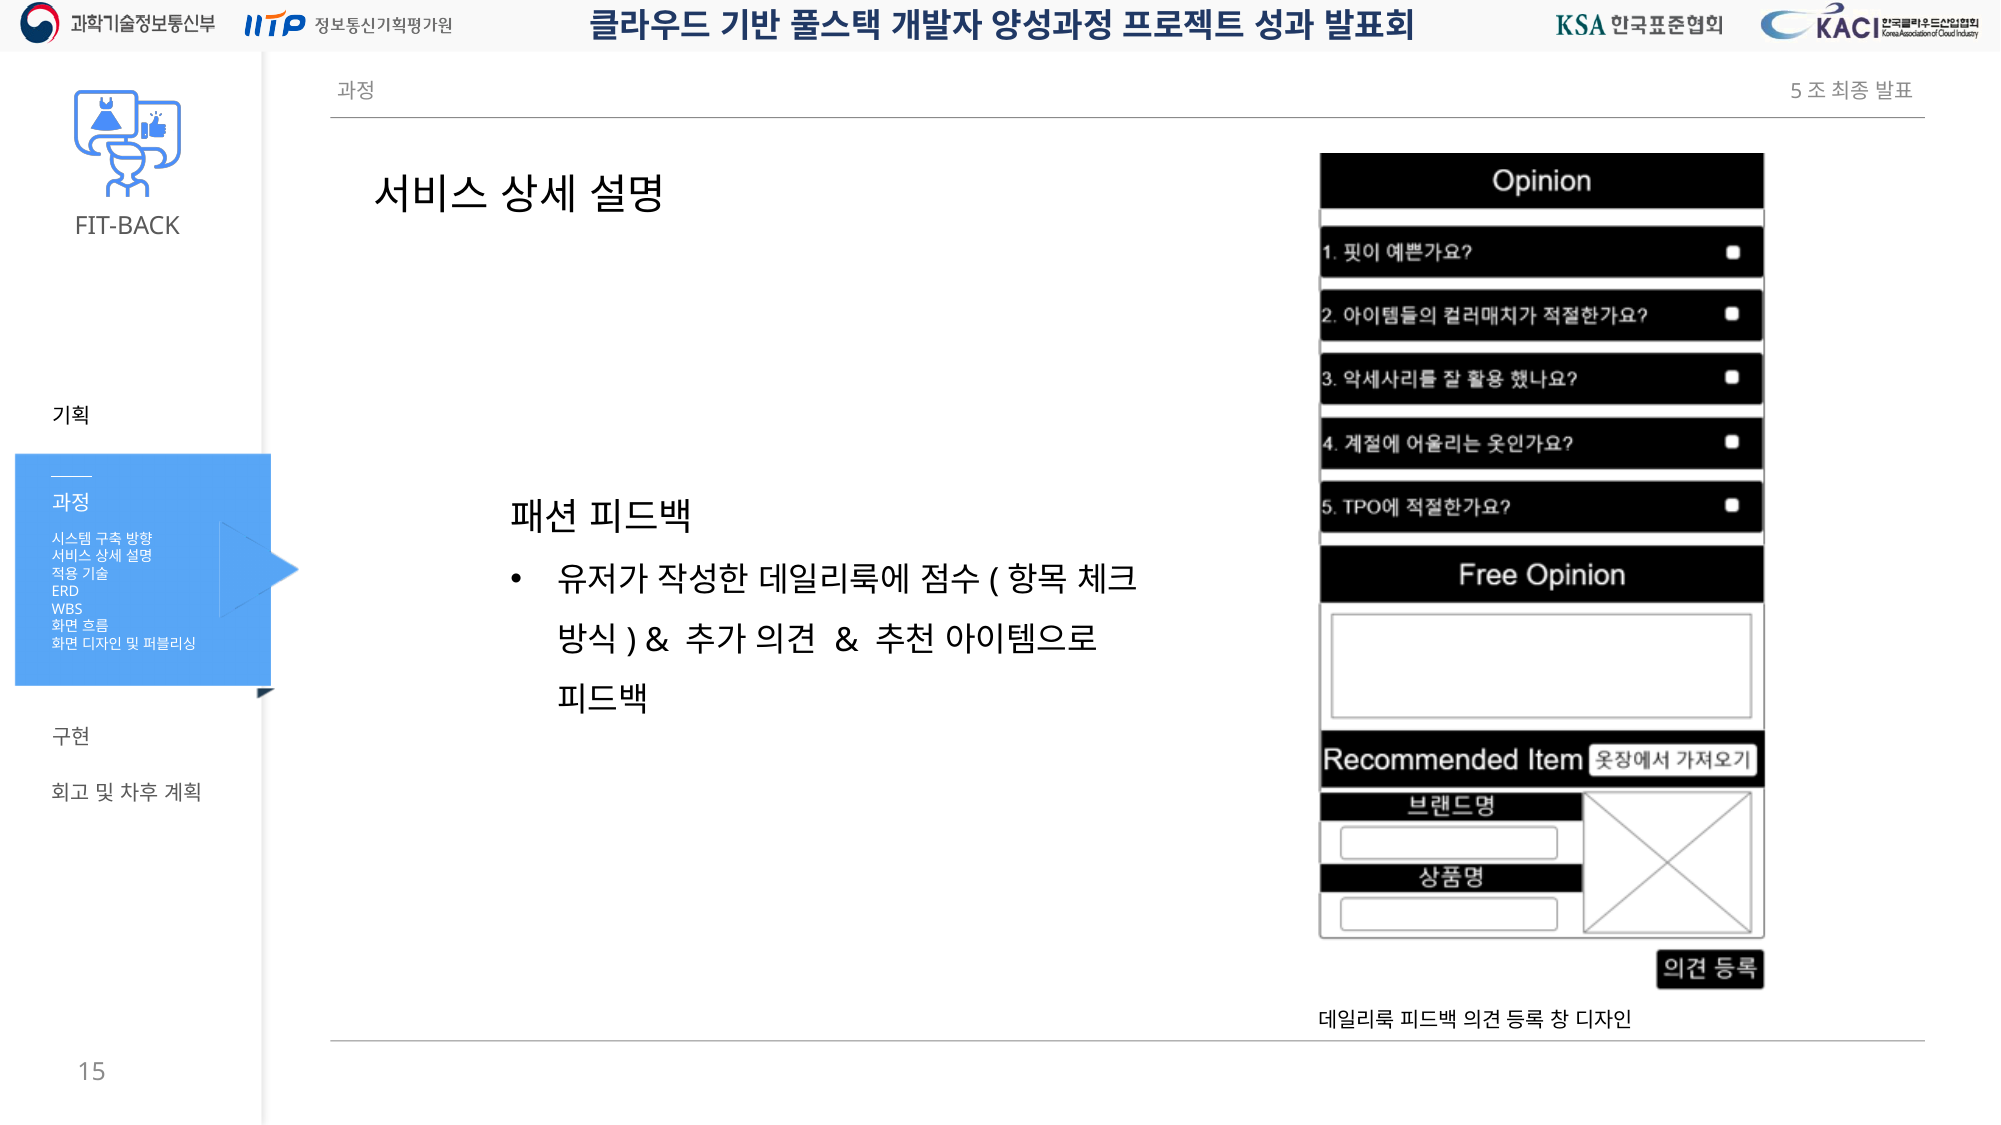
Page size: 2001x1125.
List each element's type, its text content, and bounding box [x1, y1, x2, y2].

picture [1303, 153, 1773, 996]
picture [0, 52, 395, 1125]
picture [1556, 14, 1722, 35]
picture [1759, 1, 1982, 43]
text_box 데일리룩 피드백 의견 등록 창 디자인 [1304, 999, 1648, 1039]
picture [18, 1, 228, 45]
text_box 서비스 상세 설명 [358, 160, 682, 226]
picture [243, 6, 453, 39]
text_box 패션 피드백 유저가 작성한 데일리룩에 점수(항목 체크 방식) & 추가 의견 & 추천 아이템으로 피드백 [495, 463, 1207, 726]
slide_number 15 [62, 1042, 513, 1103]
